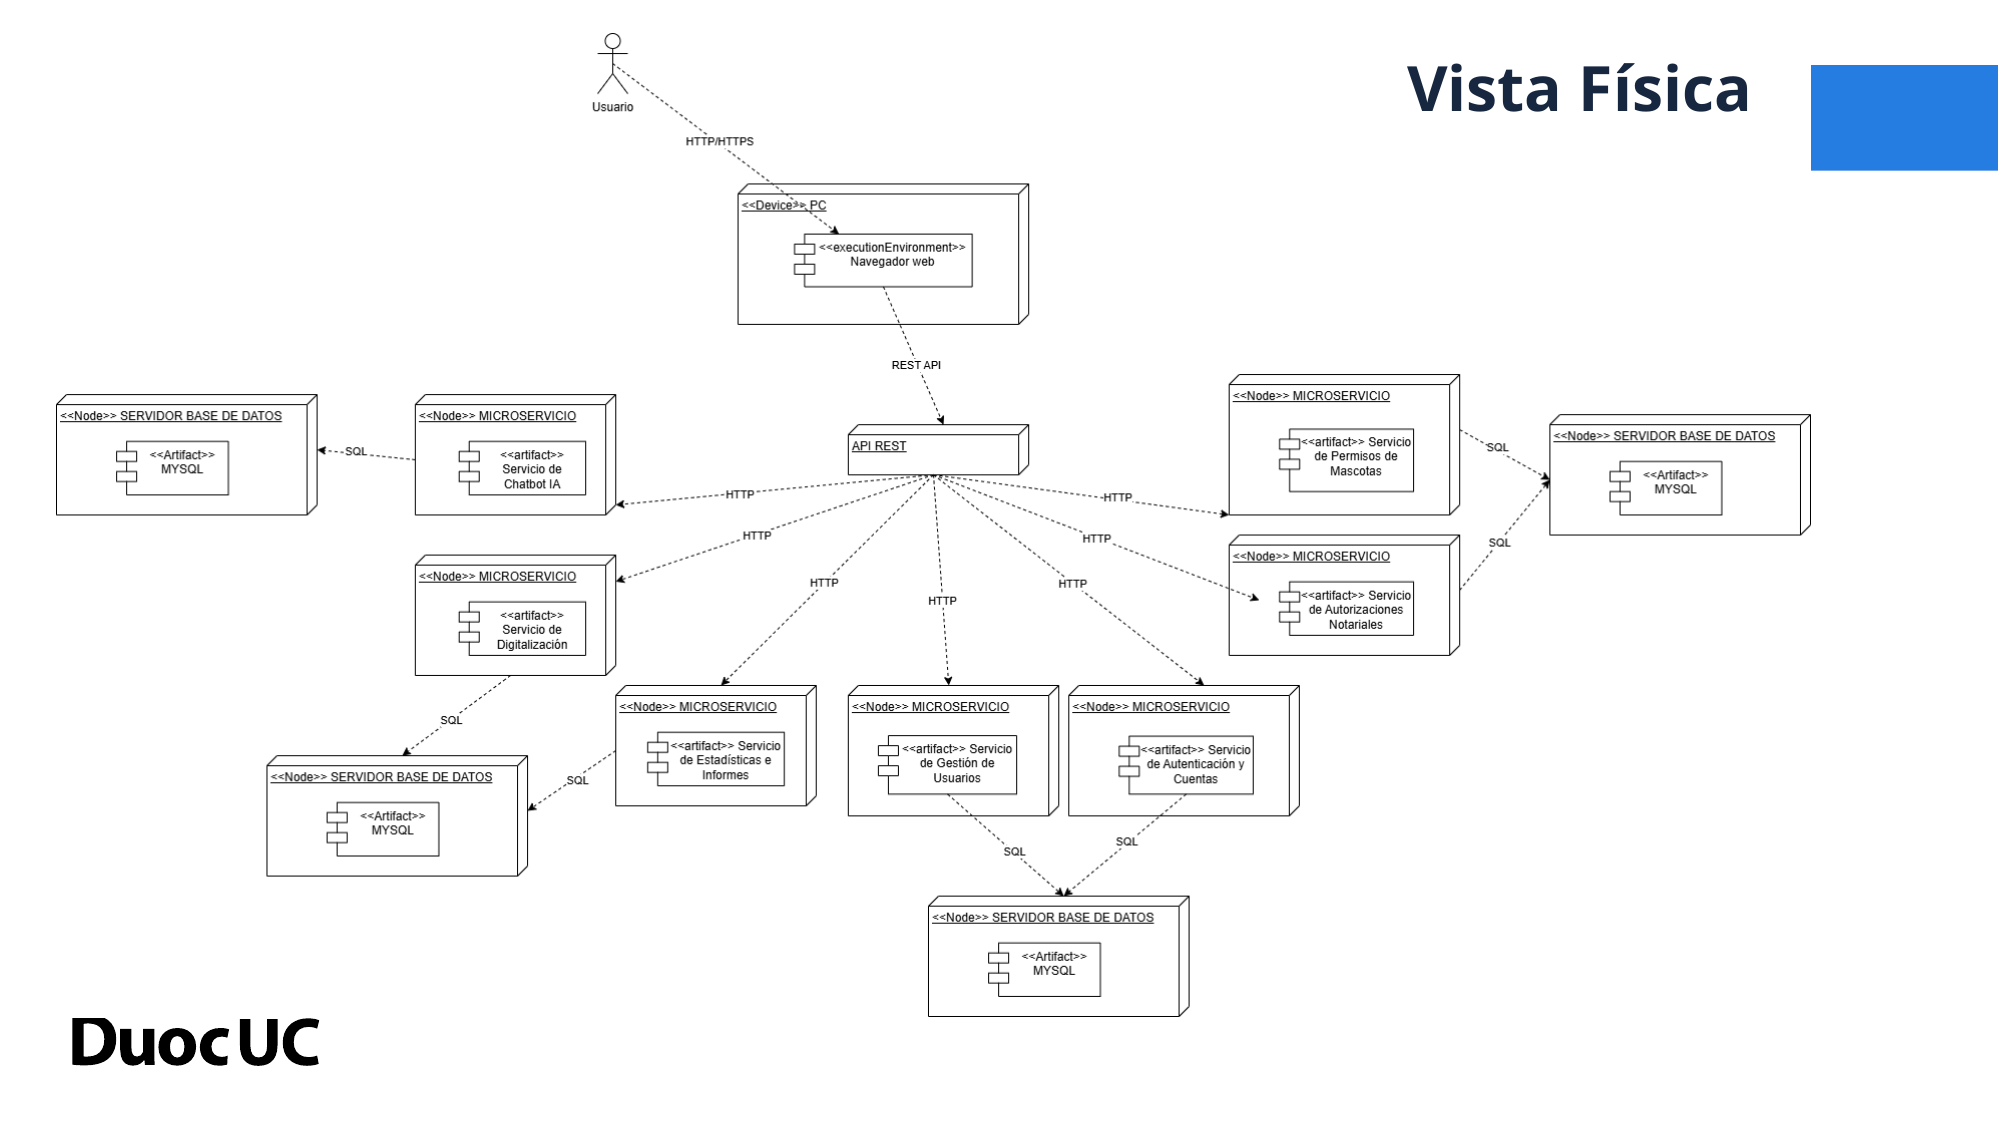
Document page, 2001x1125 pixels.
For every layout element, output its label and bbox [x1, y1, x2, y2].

picture [56, 33, 1812, 1018]
